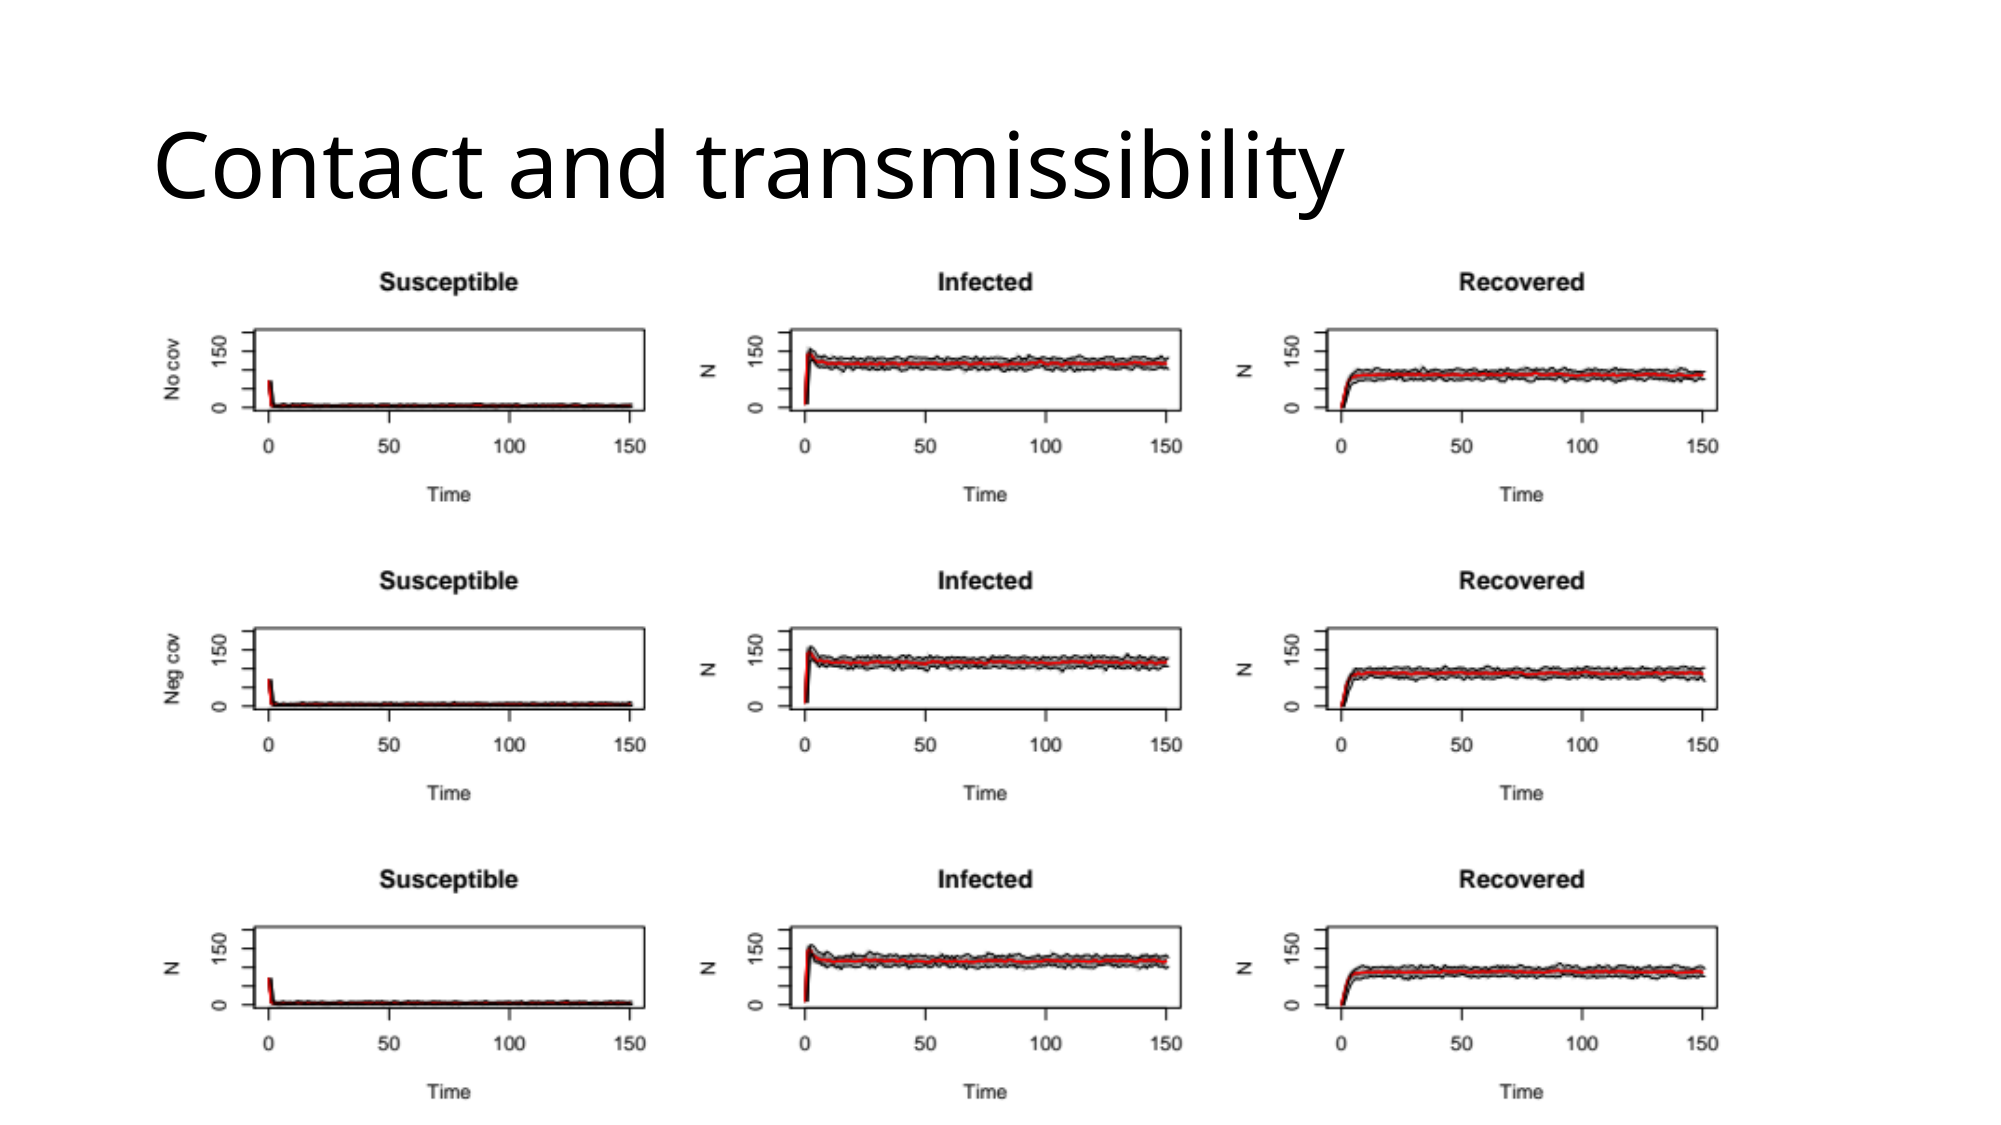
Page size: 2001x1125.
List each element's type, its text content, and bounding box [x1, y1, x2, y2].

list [158, 233, 1763, 1125]
title Contact and transmissibility [137, 59, 1863, 278]
